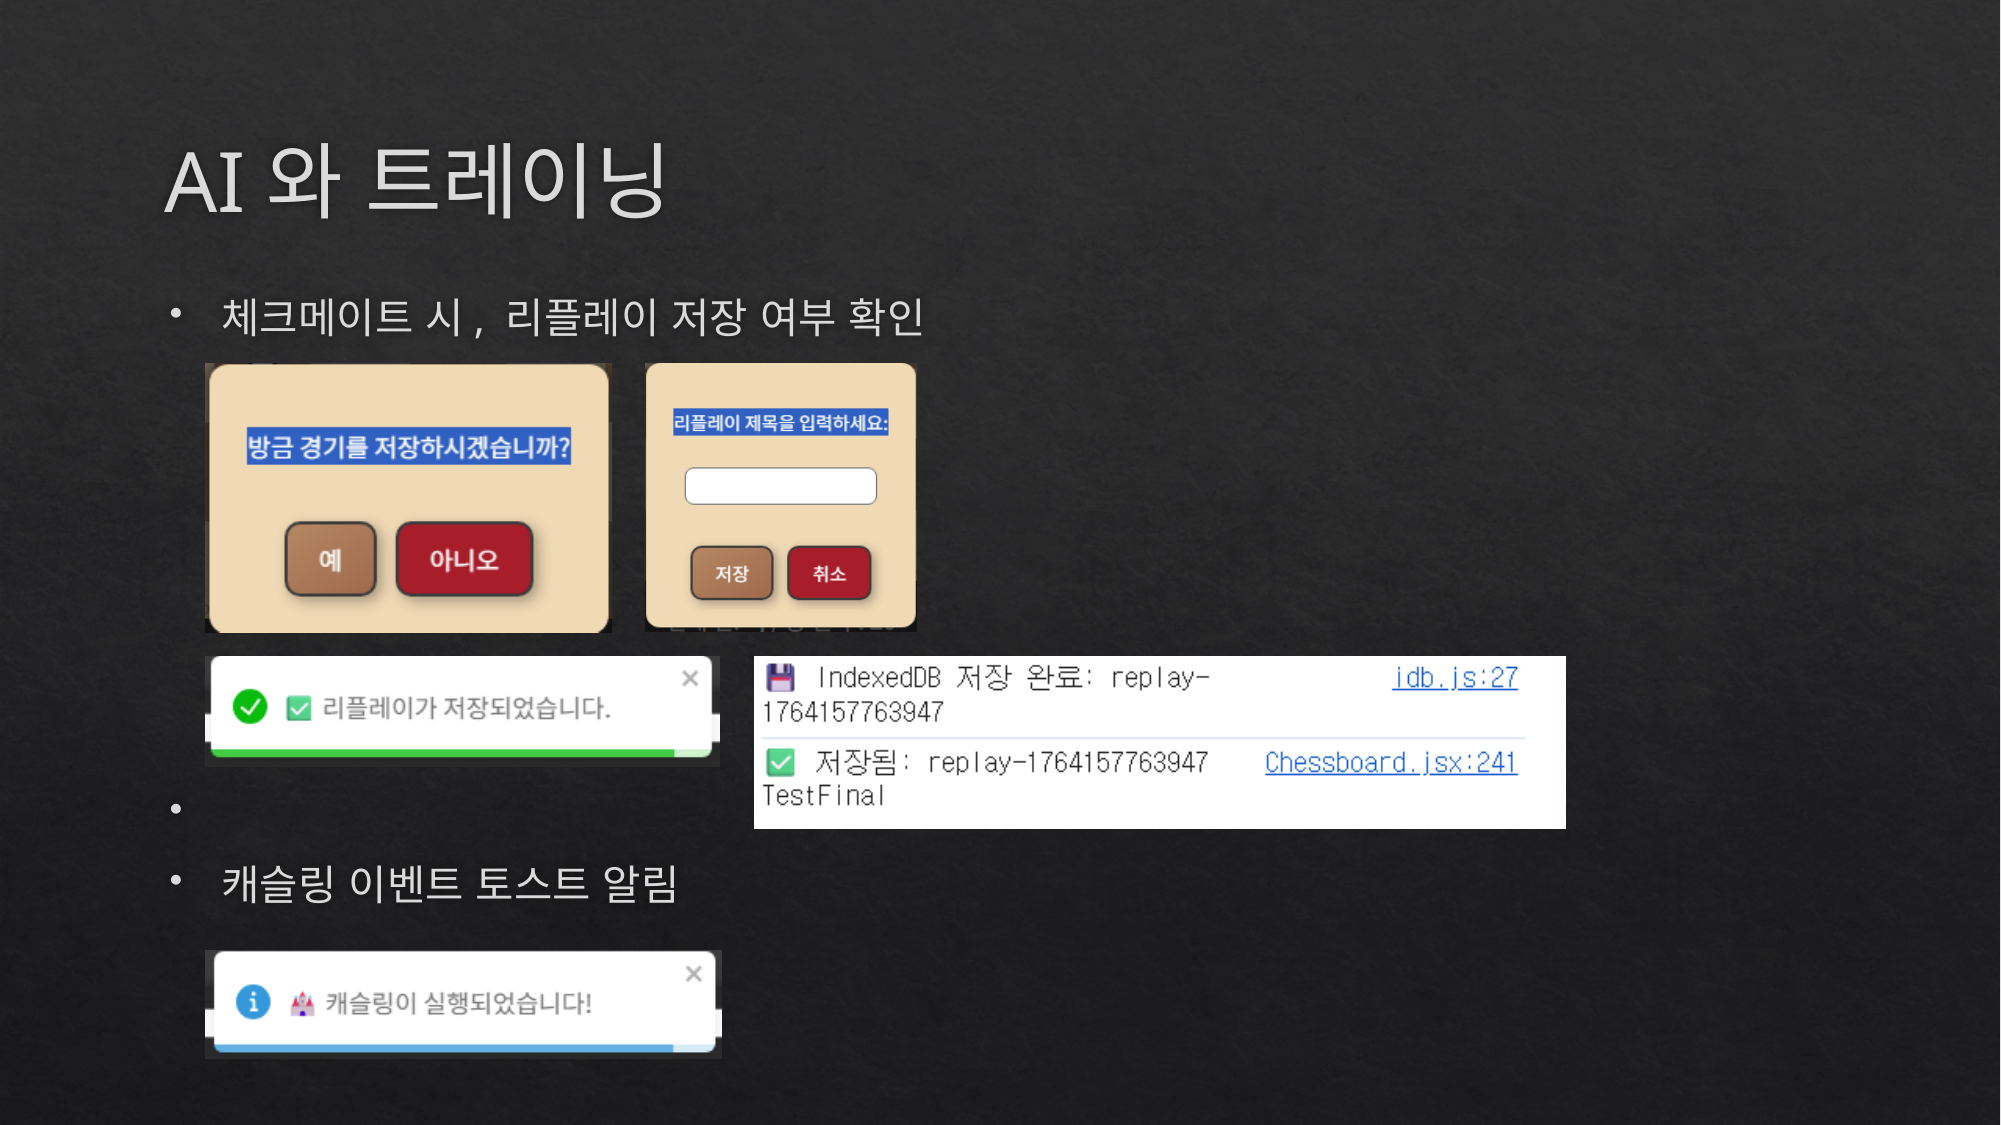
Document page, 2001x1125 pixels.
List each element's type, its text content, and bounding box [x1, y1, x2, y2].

list 체크메이트 시, 리플레이 저장 여부 확인 캐슬링 이벤트 토스트 알림 [149, 284, 1849, 1100]
picture [205, 656, 721, 767]
picture [205, 950, 722, 1059]
picture [205, 363, 613, 633]
picture [753, 656, 1566, 830]
title AI와 트레이닝 [149, 99, 1849, 260]
picture [644, 362, 917, 633]
